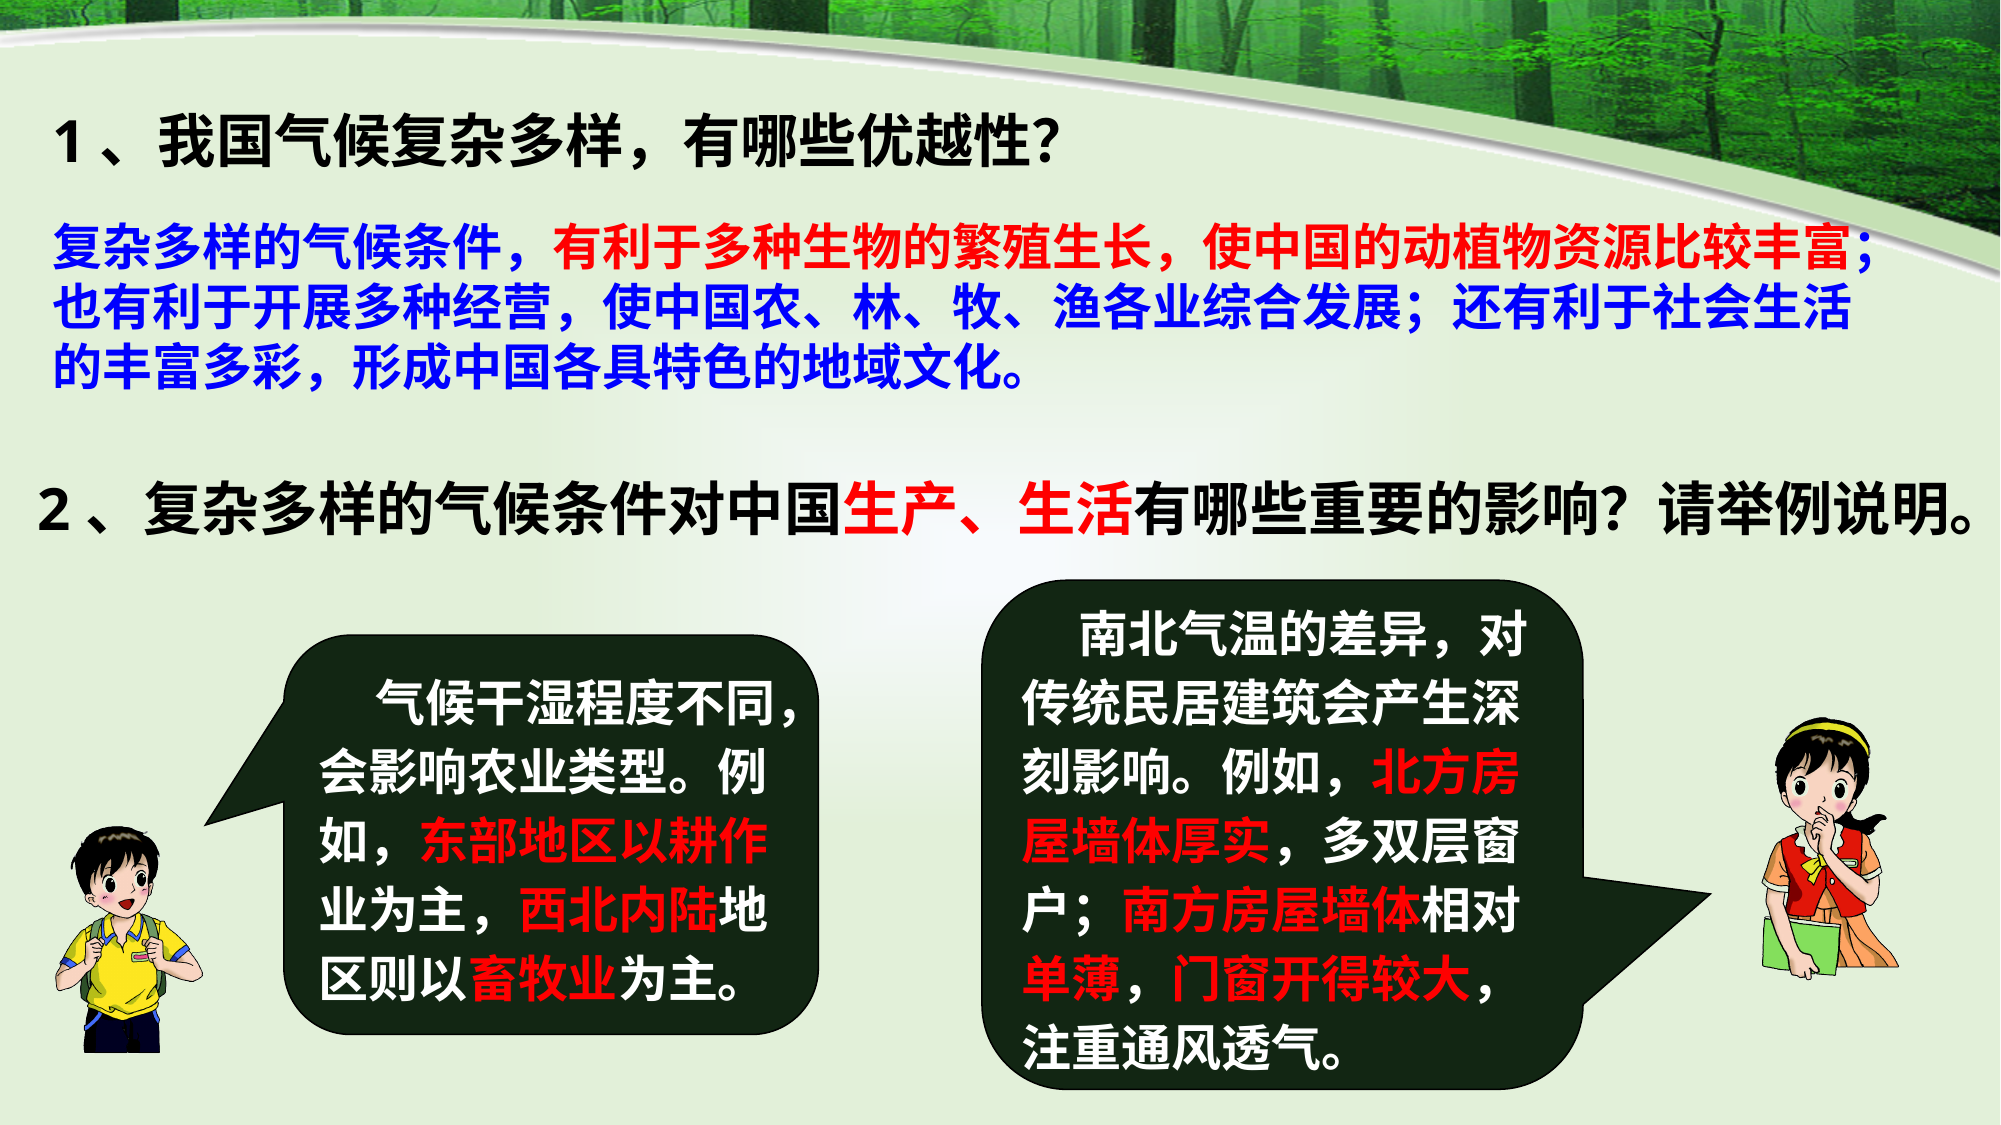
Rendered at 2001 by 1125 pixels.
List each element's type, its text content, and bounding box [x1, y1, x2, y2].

text_box 2、复杂多样的气候条件对中国生产、生活有哪些重要的影响？请举例说明。 [7, 447, 1992, 550]
text_box 南北气温的差异，对传统民居建筑会产生深刻影响。例如，北方房屋墙体厚实，多双层窗户；南方房屋墙体相对单薄，门窗开得较大，注重通风透气。 [981, 580, 1711, 1090]
text_box 气候干湿程度不同，会影响农业类型。例如，东部地区以耕作业为主，西北内陆地区则以畜牧业为主。 [211, 635, 819, 1035]
text_box 复杂多样的气候条件，有利于多种生物的繁殖生长，使中国的动植物资源比较丰富；也有利于开展多种经营，使中国农、林、牧、渔各业综合发展；还有利于社会生活的丰富多彩，形成中国各具特色的地域文化。 [37, 208, 1883, 447]
picture [0, 0, 2001, 1125]
text_box 1、我国气候复杂多样，有哪些优越性？ [37, 96, 1166, 182]
